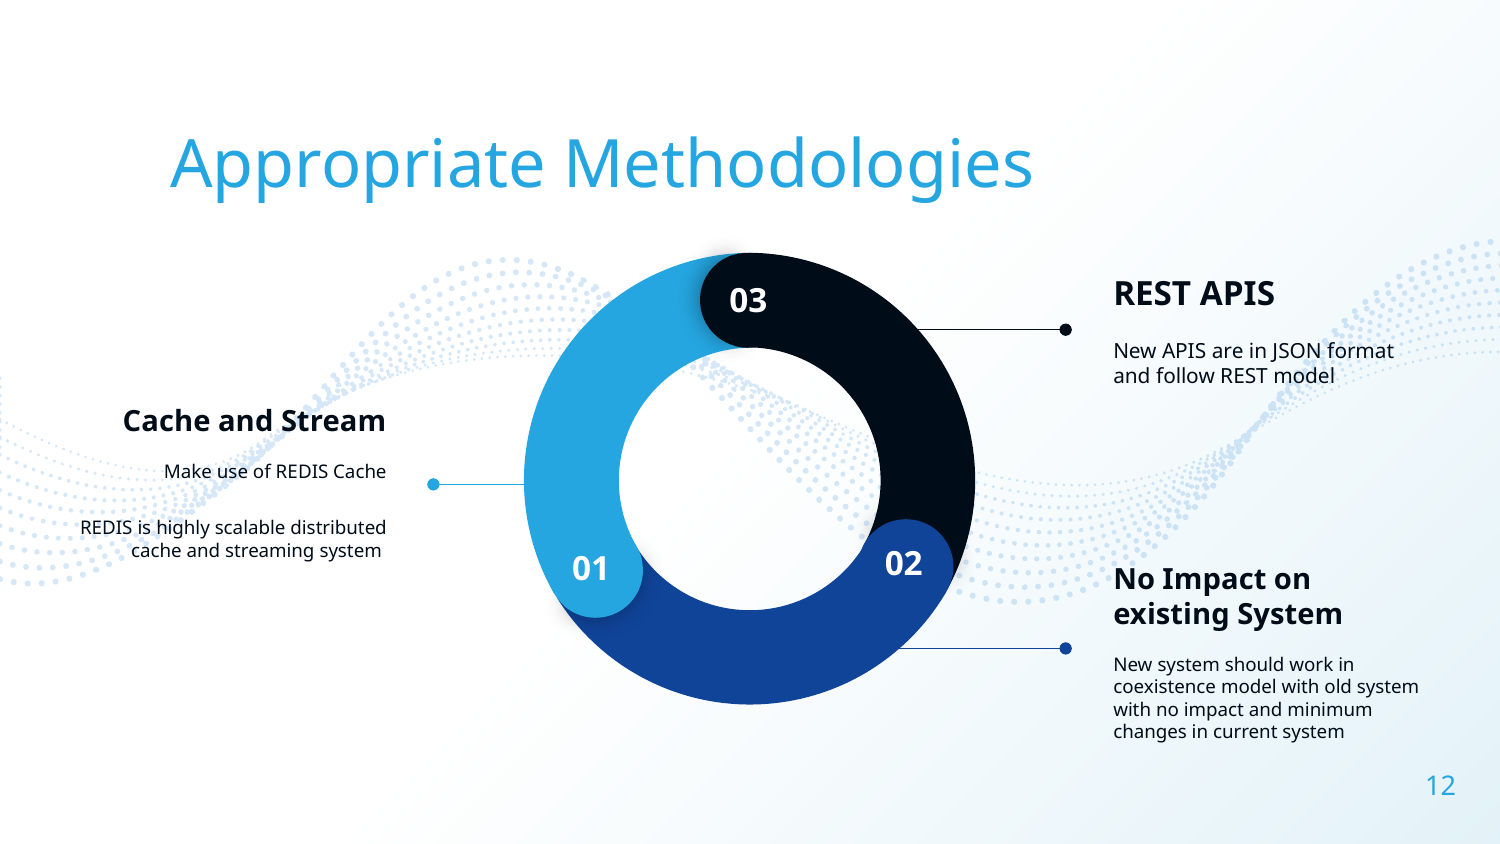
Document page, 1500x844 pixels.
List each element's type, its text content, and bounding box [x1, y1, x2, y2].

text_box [1067, 545, 1448, 758]
title Appropriate Methodologies [170, 137, 1330, 203]
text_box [1067, 223, 1448, 436]
slide_number 12 [1366, 754, 1457, 819]
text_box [52, 375, 431, 588]
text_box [436, 169, 1063, 792]
